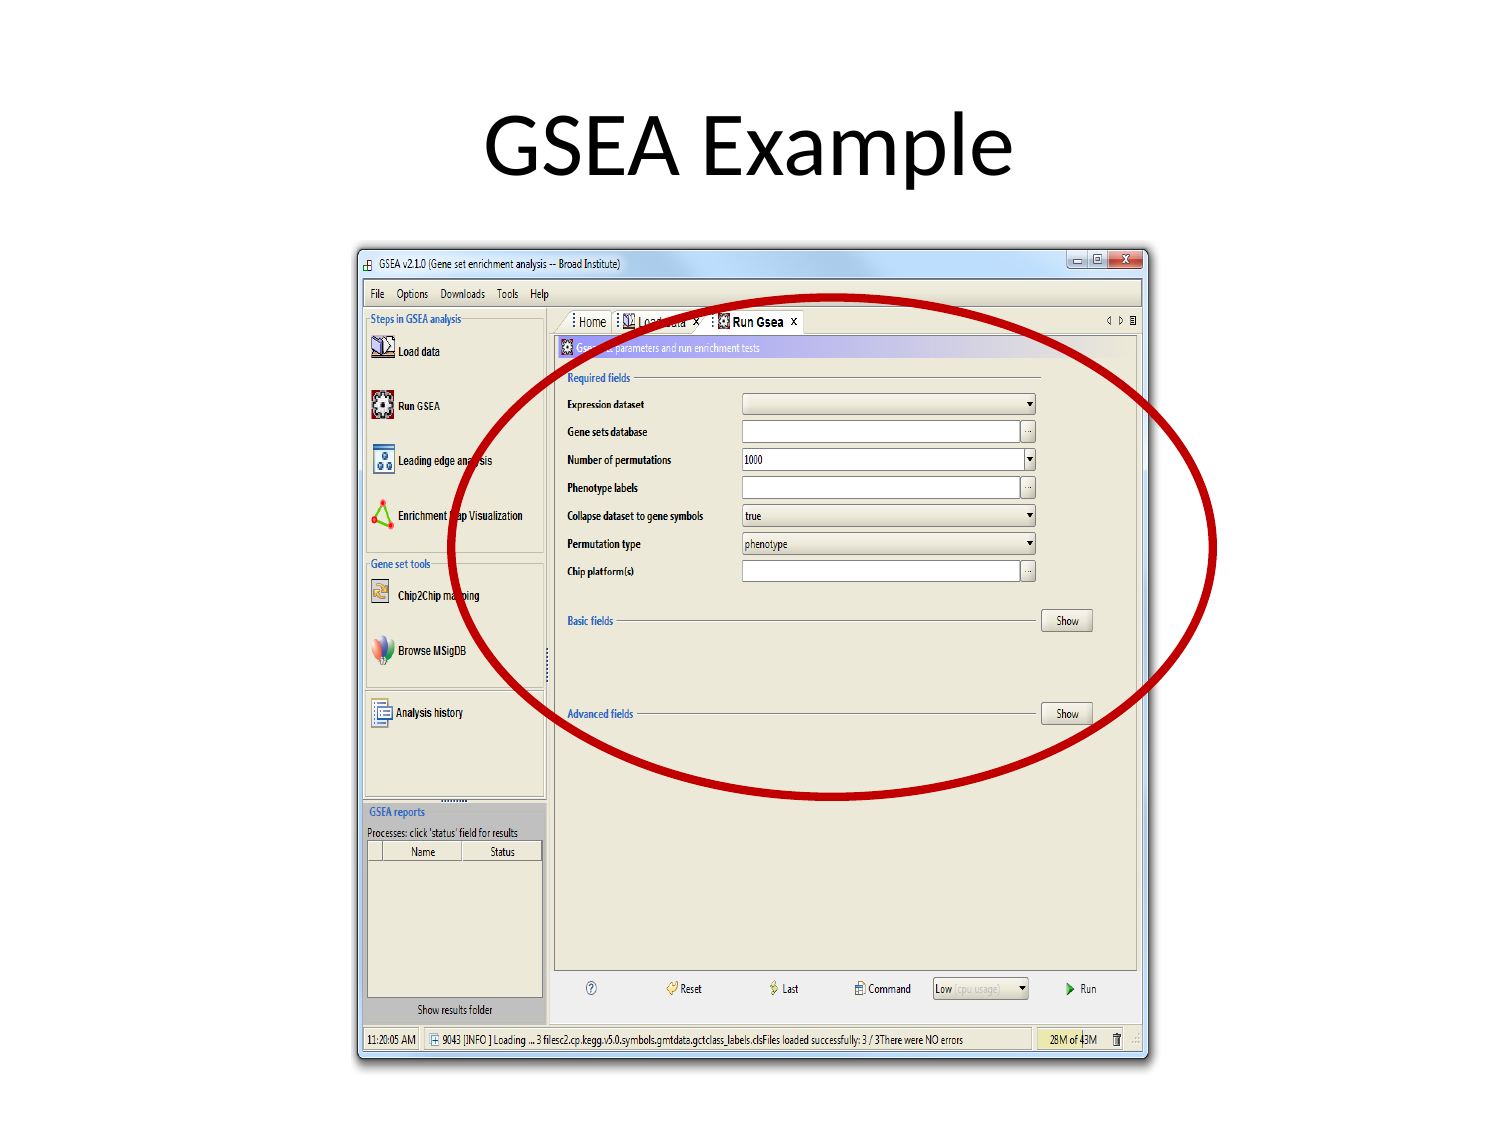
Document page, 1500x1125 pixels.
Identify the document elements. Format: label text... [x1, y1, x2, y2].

picture [351, 240, 1164, 1076]
text_box [1168, 426, 1215, 668]
title GSEA Example [75, 45, 1425, 233]
